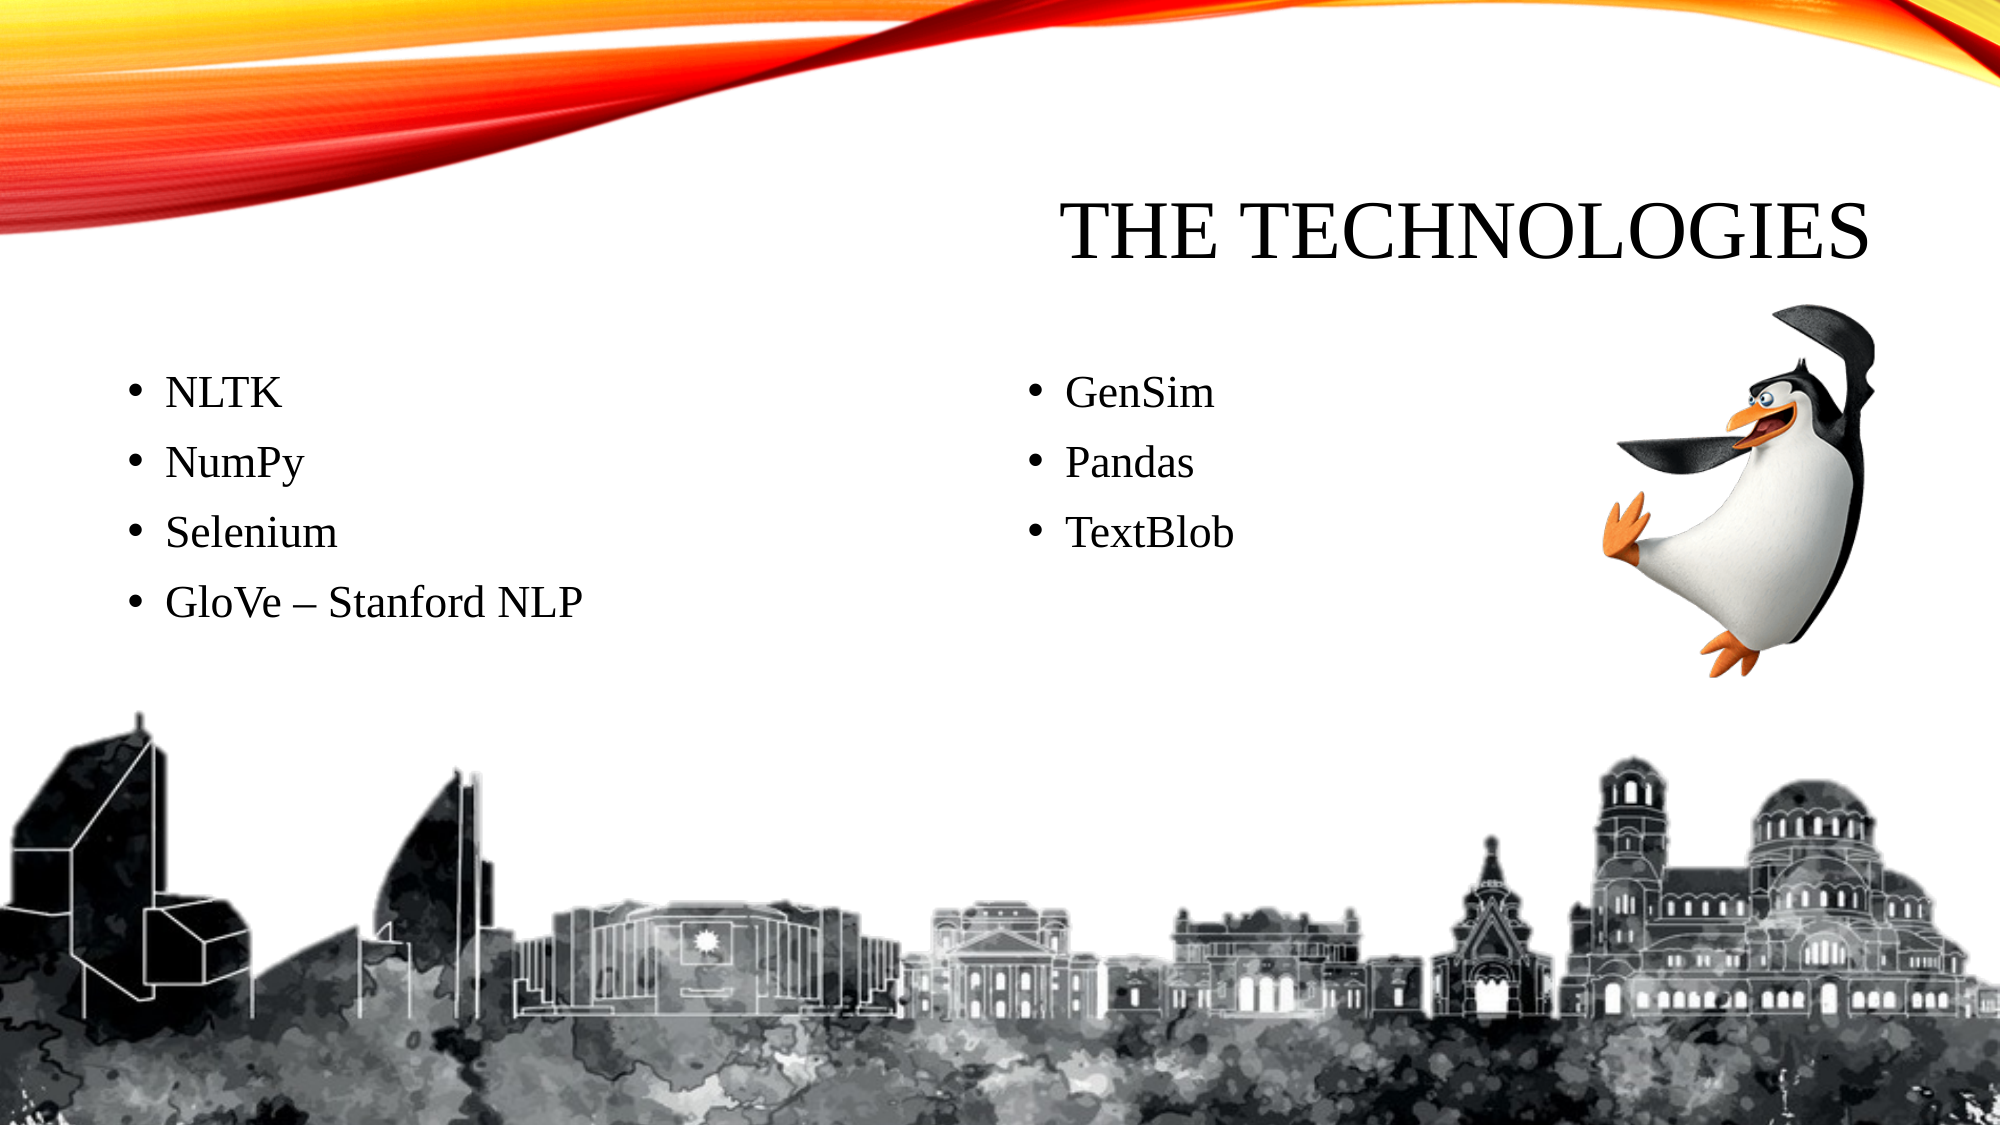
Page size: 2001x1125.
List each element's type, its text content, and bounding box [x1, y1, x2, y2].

list NLTK NumPy Selenium GloVe – Stanford NLP [112, 360, 988, 689]
title The Technologies [474, 125, 1888, 338]
picture [0, 0, 2000, 237]
list GenSim Pandas TextBlob [1012, 360, 1569, 689]
picture [0, 292, 2000, 1125]
